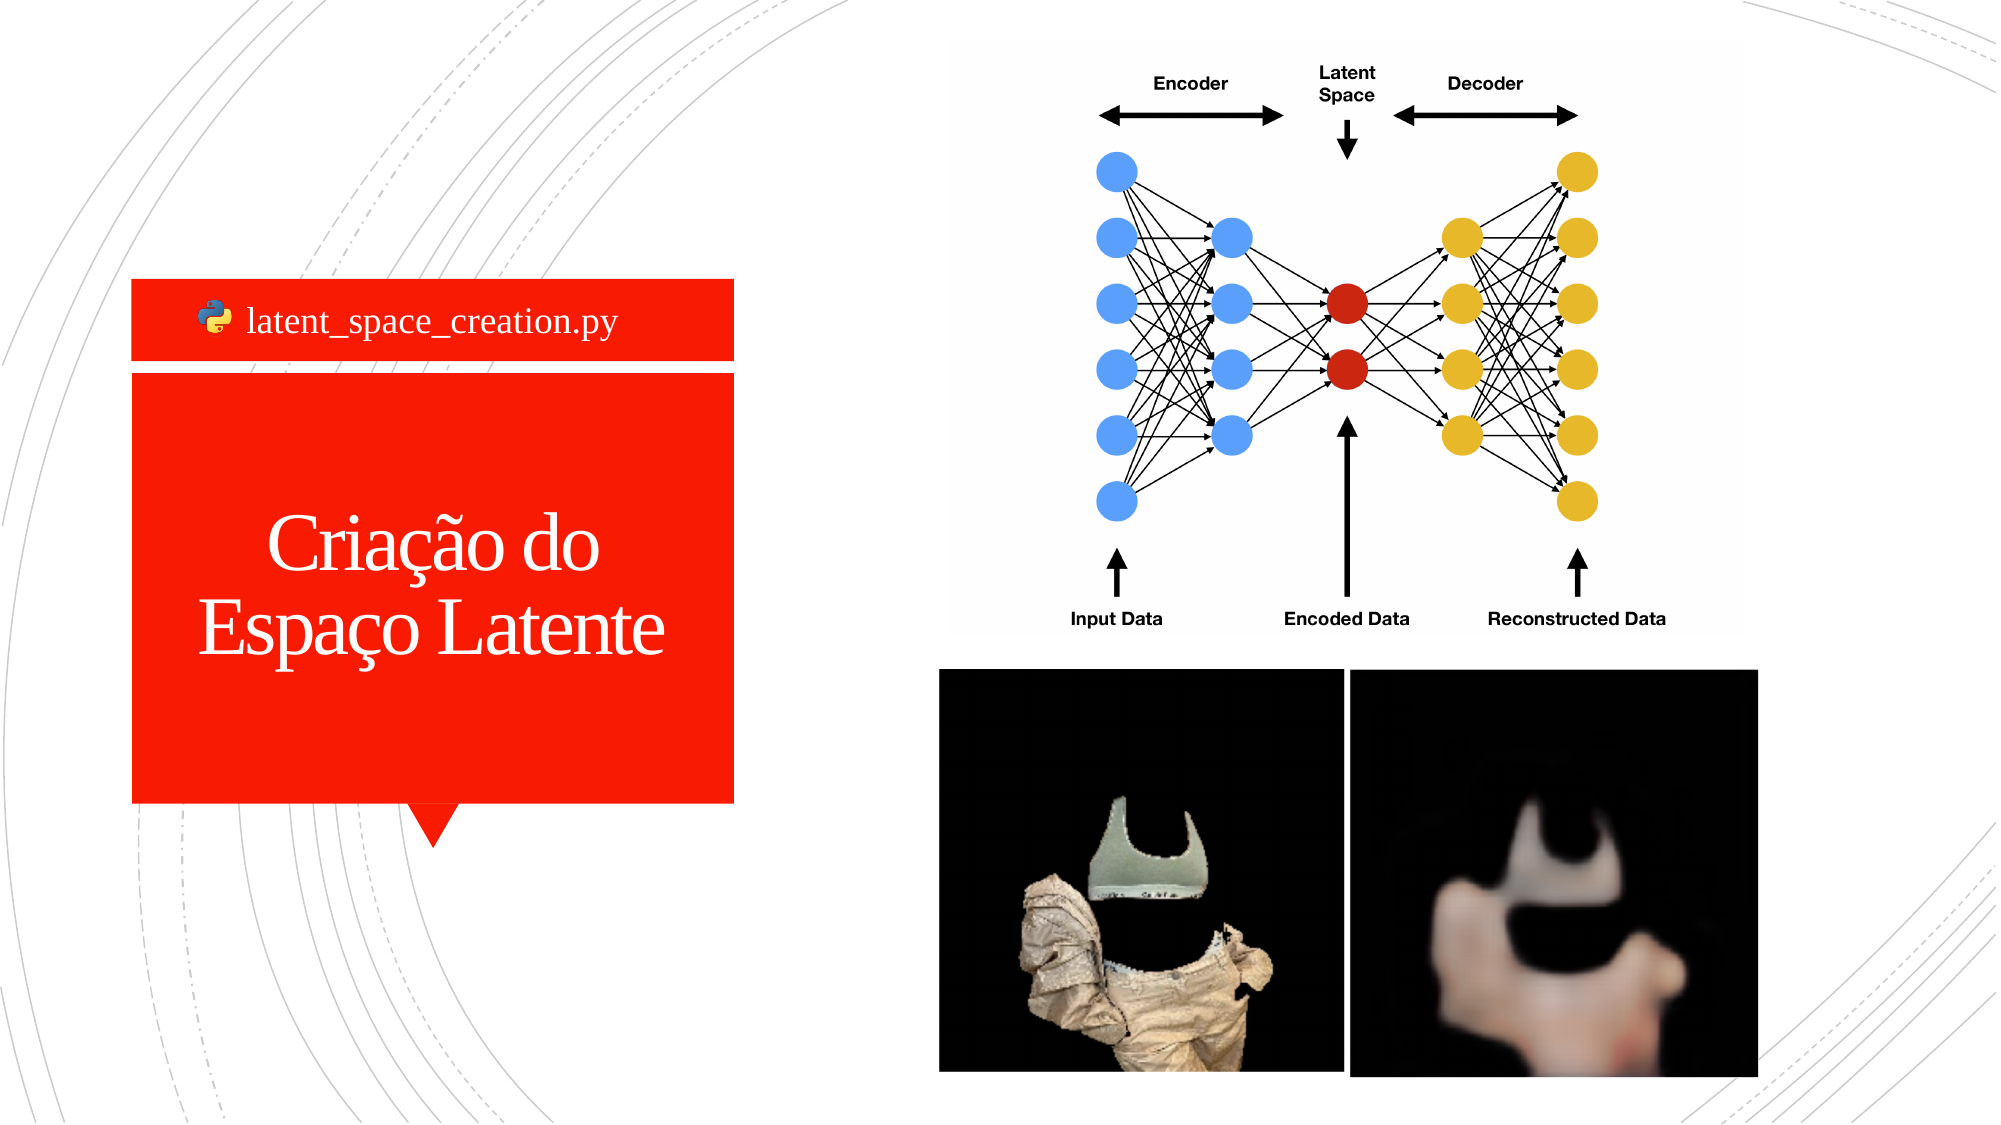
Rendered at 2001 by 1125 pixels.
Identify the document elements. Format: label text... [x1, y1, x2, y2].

title Criação do Espaço Latente [145, 385, 720, 789]
picture [198, 299, 233, 338]
text_box latent_space_creation.py [186, 288, 680, 348]
picture [949, 38, 1745, 636]
picture [1349, 669, 1759, 1078]
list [937, 669, 1348, 1073]
